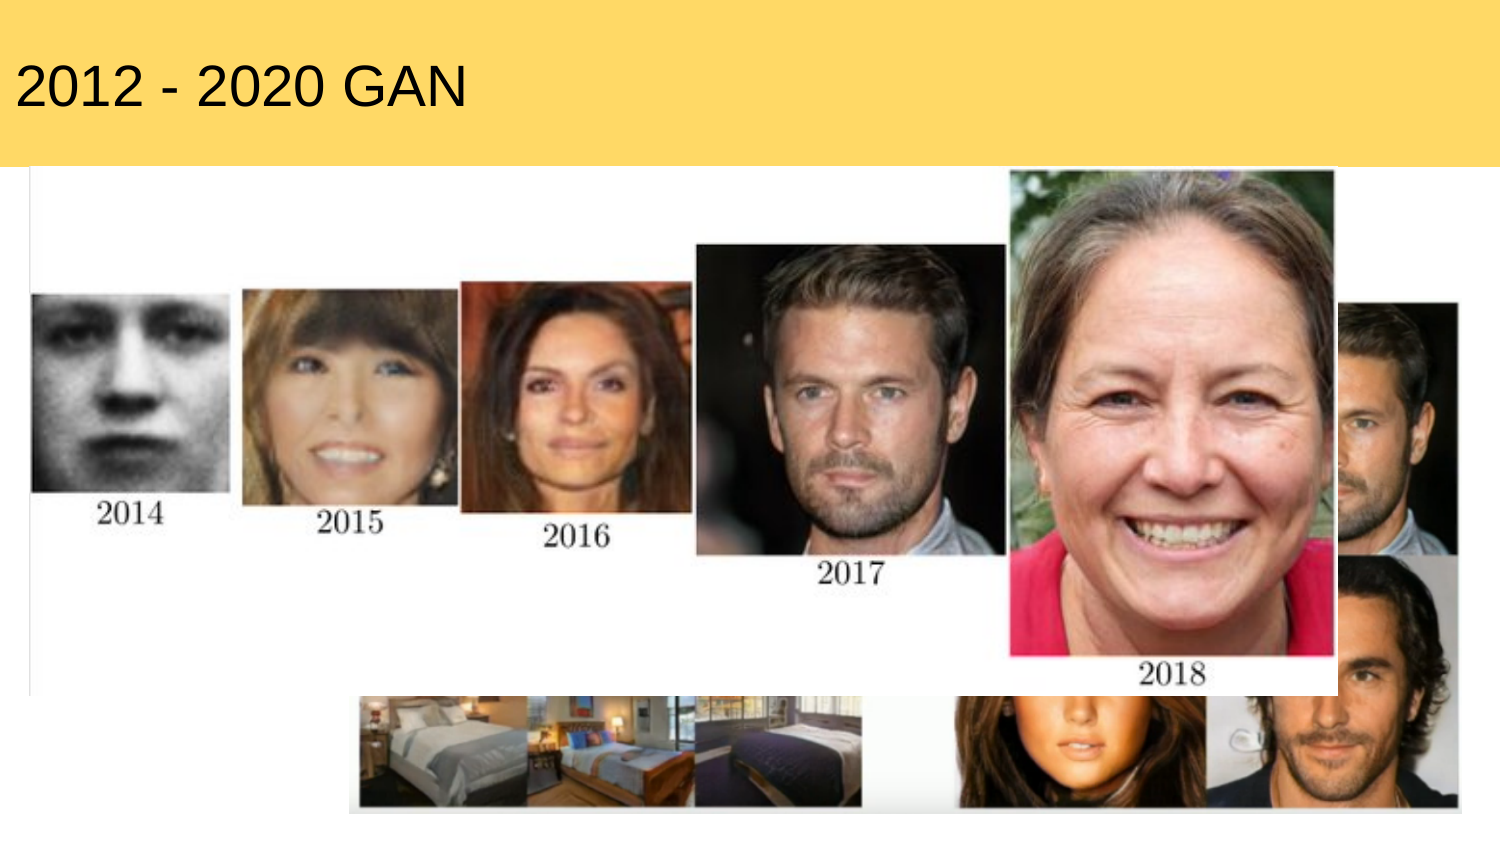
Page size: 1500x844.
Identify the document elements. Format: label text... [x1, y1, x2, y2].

title 2012 - 2020 GAN [0, 0, 1500, 167]
picture [29, 166, 1462, 814]
